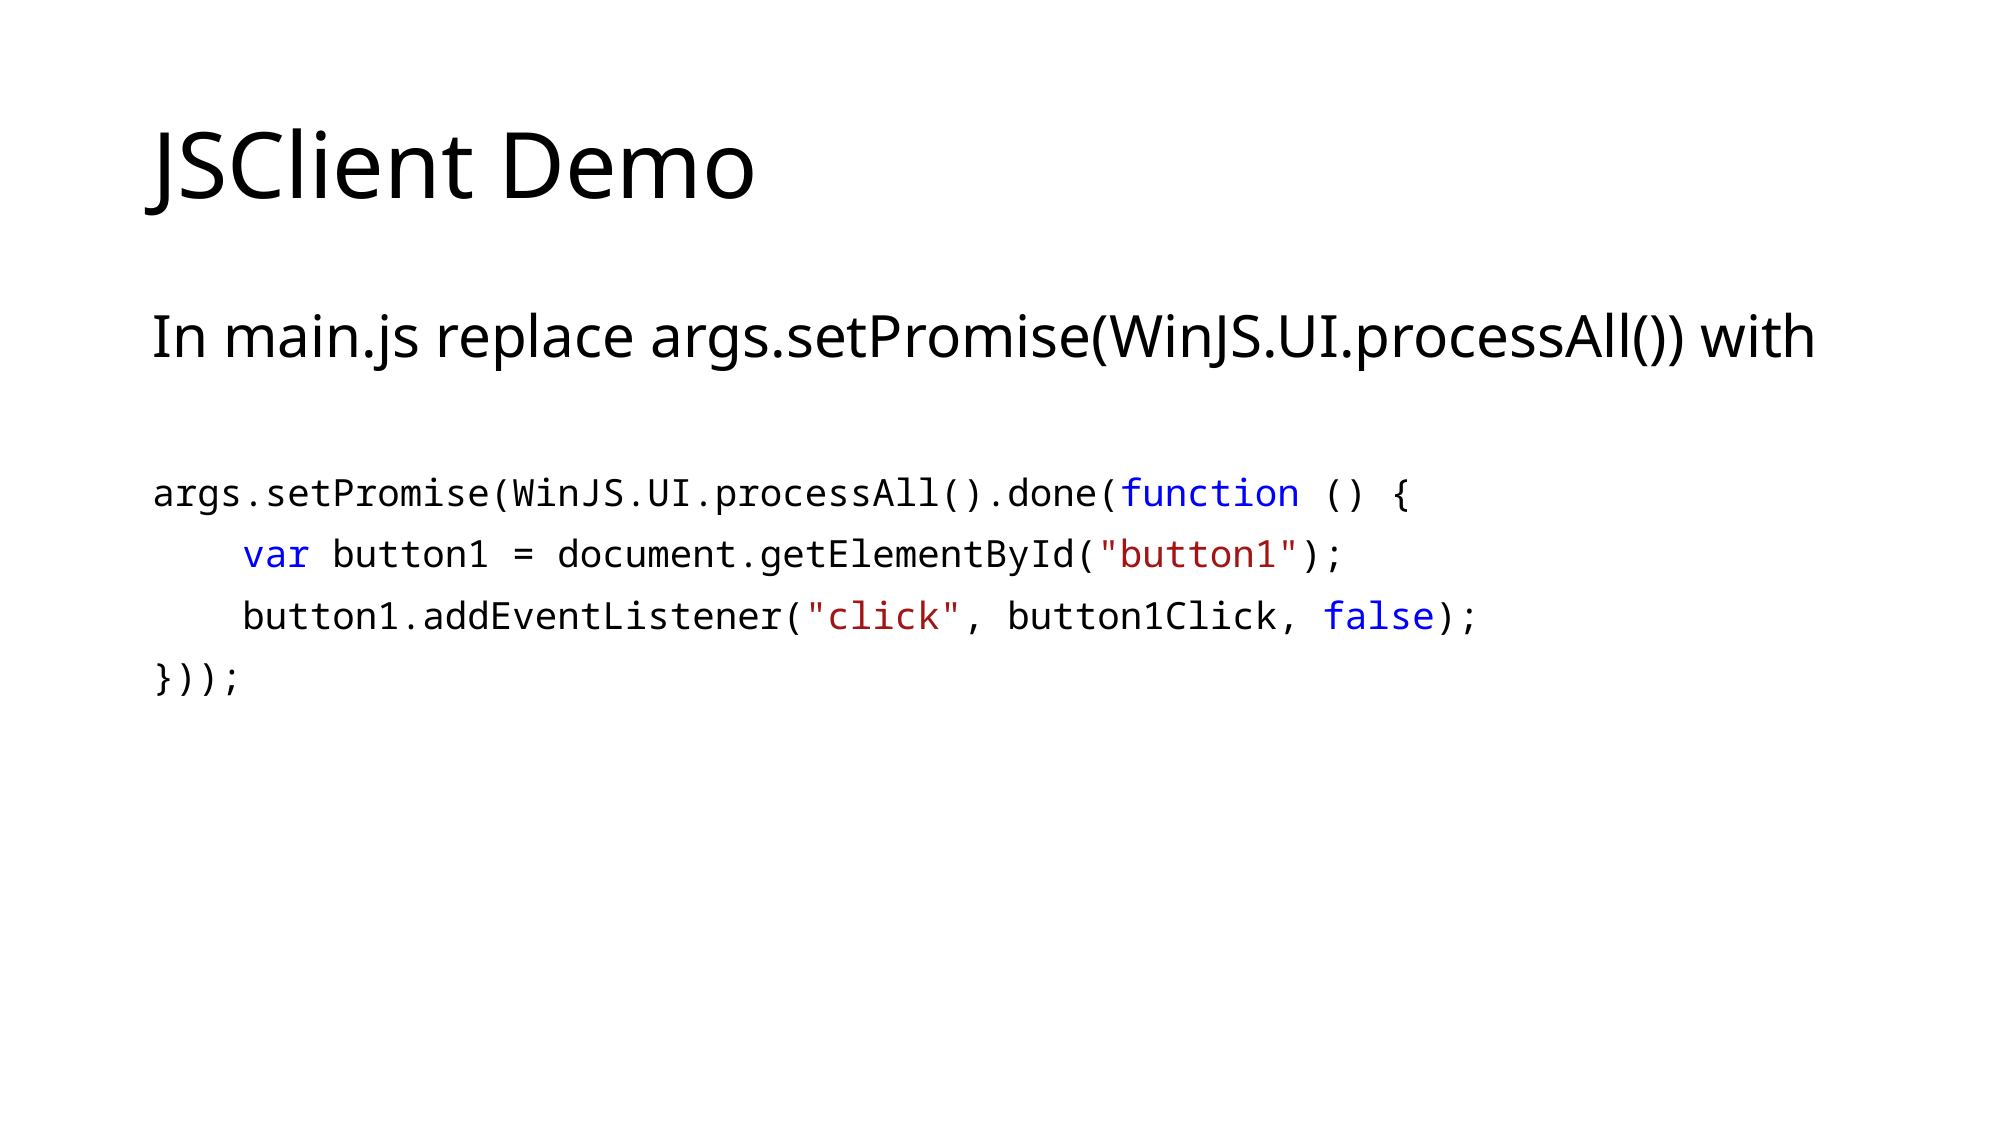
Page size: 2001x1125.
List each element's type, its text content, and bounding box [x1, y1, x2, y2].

list In main.js replace args.setPromise(WinJS.UI.processAll()) with args.setPromise(WinJS.UI.processAll().done(function () { var button1 = document.getElementById("button1"); button1.addEventListener("click", button1Click, false); })); [137, 299, 1863, 1014]
title JSClient Demo [137, 59, 1863, 278]
